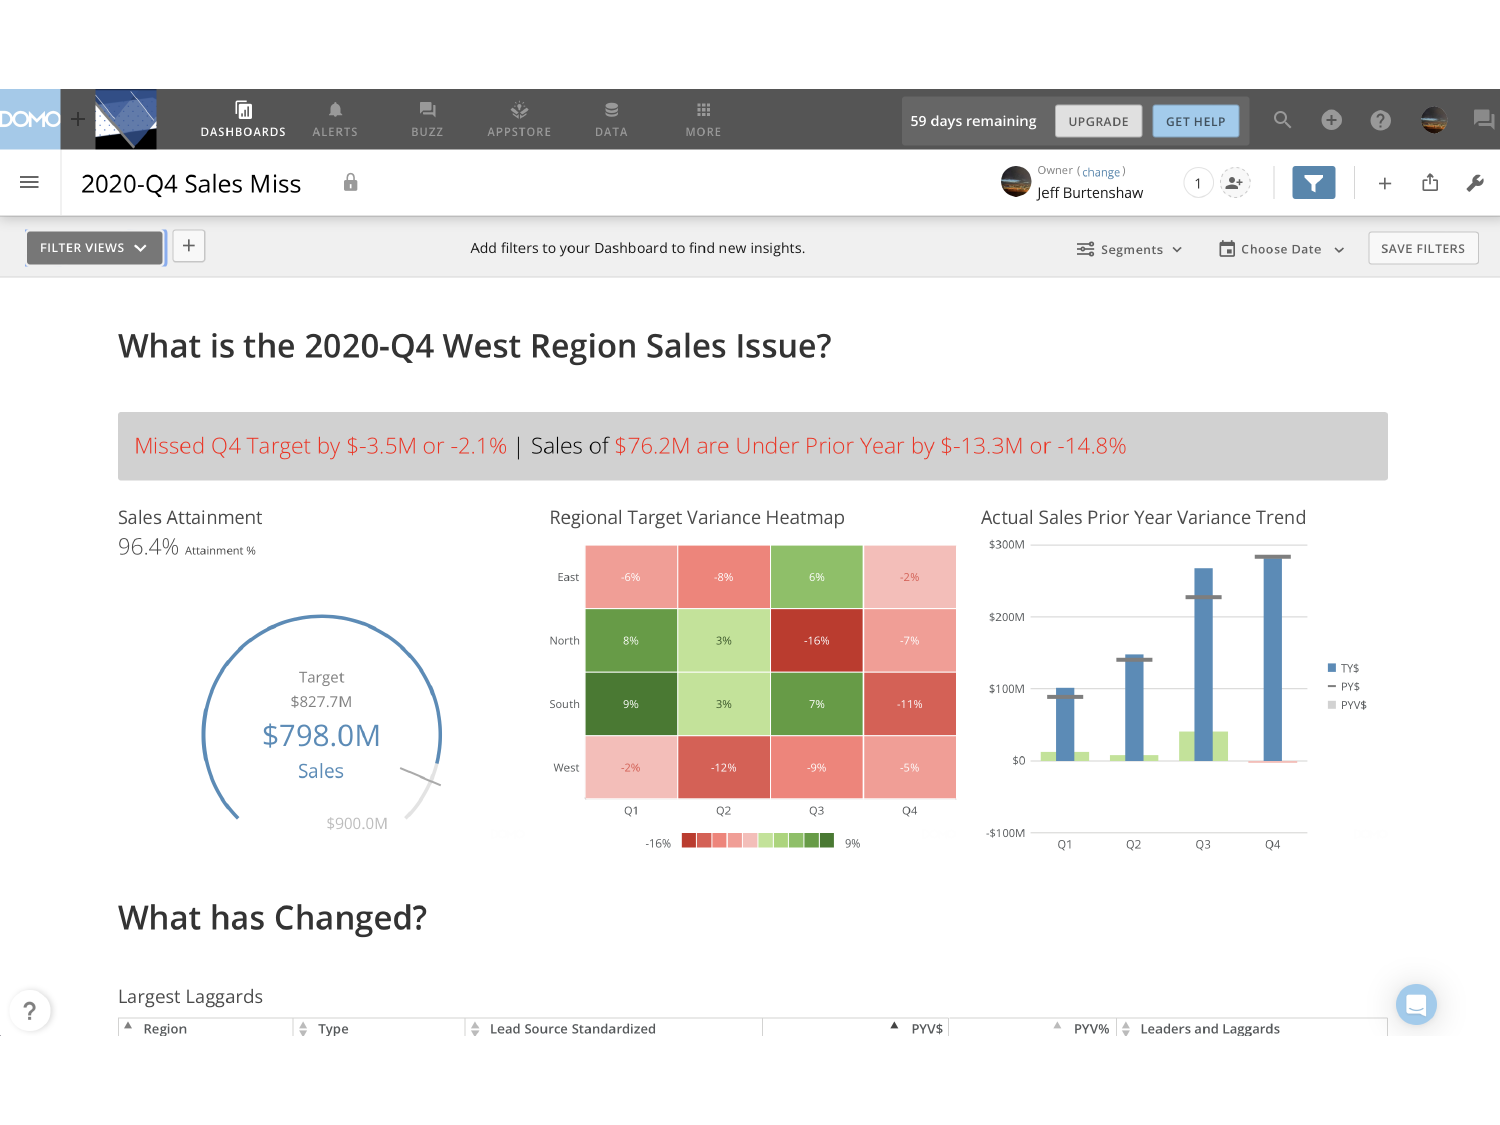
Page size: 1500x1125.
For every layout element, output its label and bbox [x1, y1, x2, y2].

picture [0, 89, 1500, 1036]
